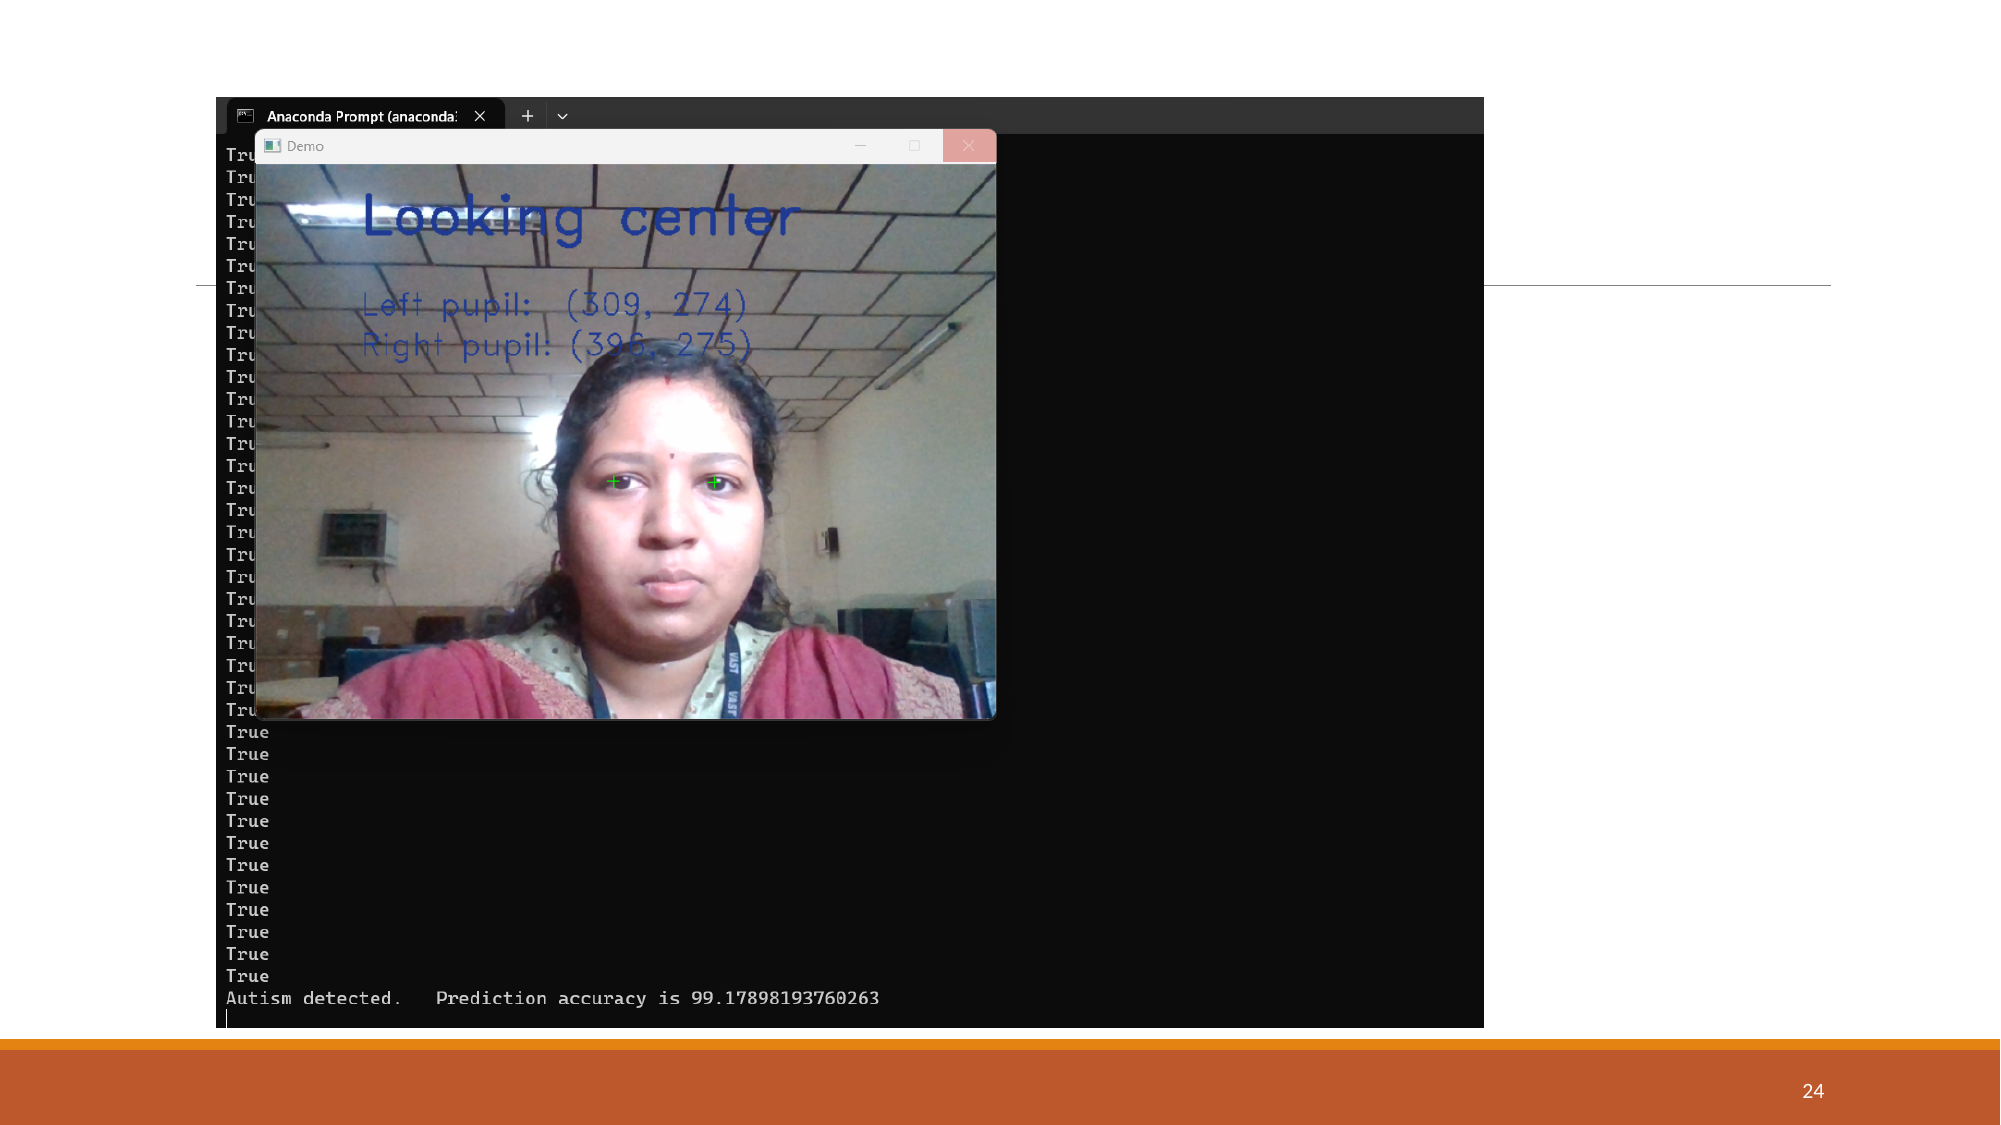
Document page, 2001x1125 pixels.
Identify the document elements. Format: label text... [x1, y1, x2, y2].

picture [216, 96, 1485, 1028]
slide_number 24 [1624, 1059, 1840, 1120]
